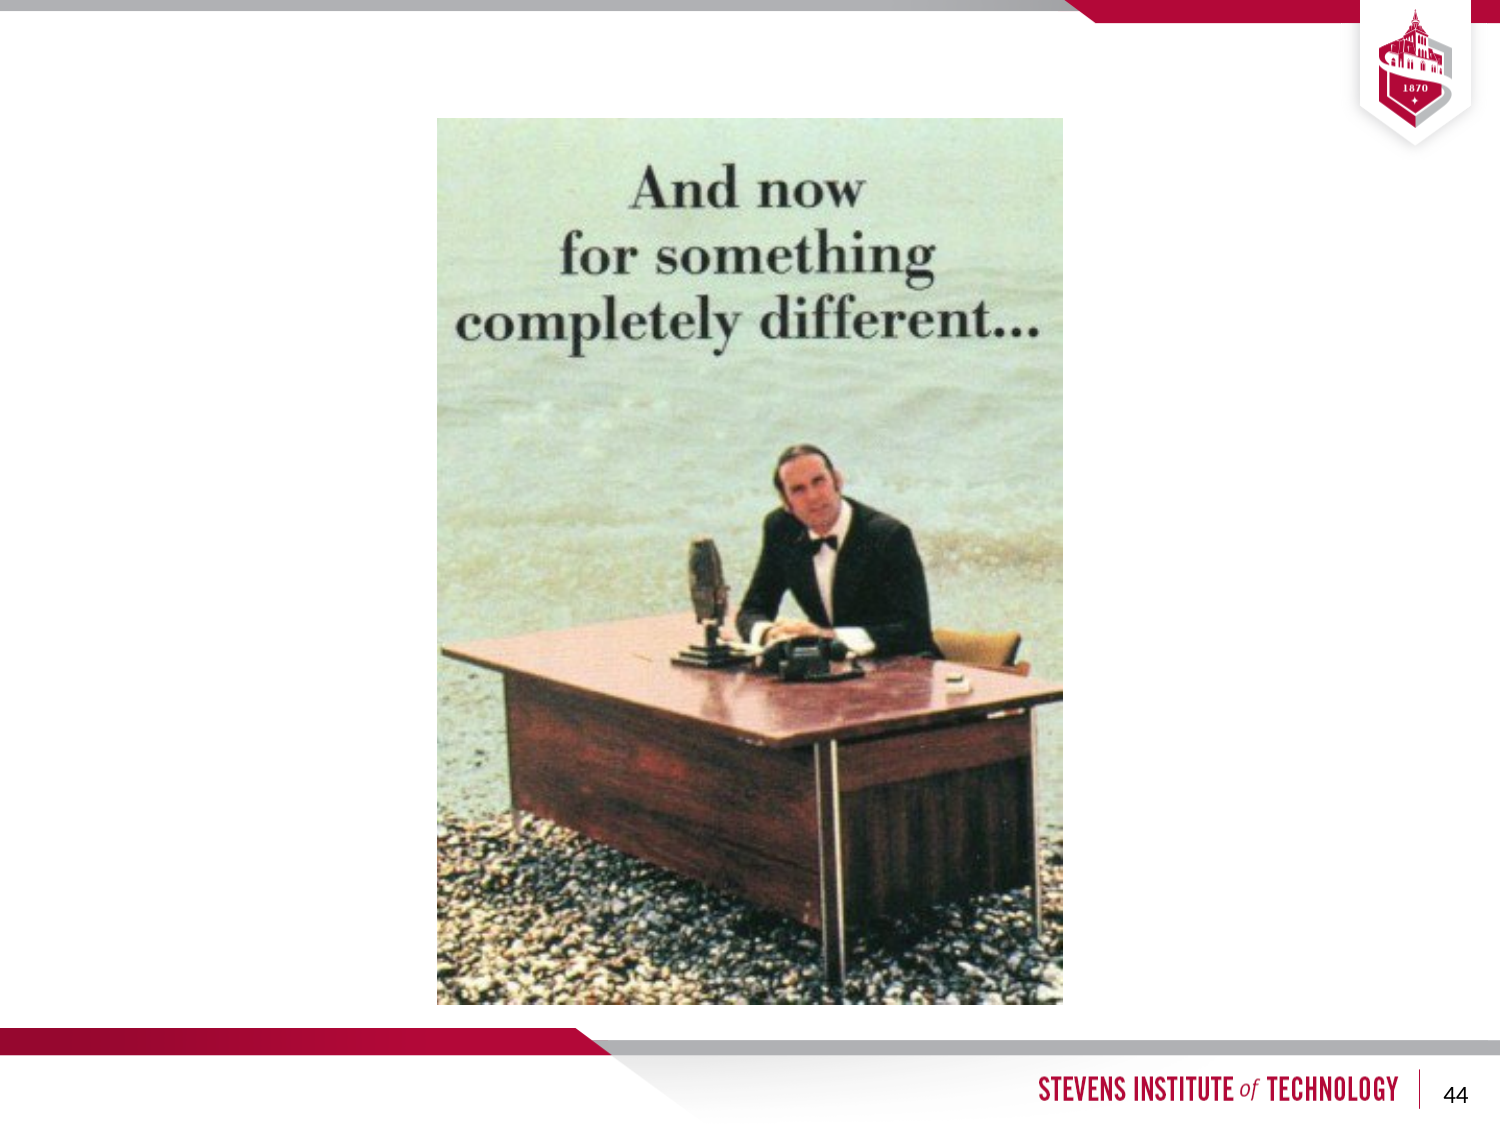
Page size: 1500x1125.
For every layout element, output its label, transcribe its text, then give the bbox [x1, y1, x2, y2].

slide_number 44 [1428, 1071, 1490, 1108]
picture [0, 0, 1500, 1005]
picture [0, 1028, 1500, 1125]
